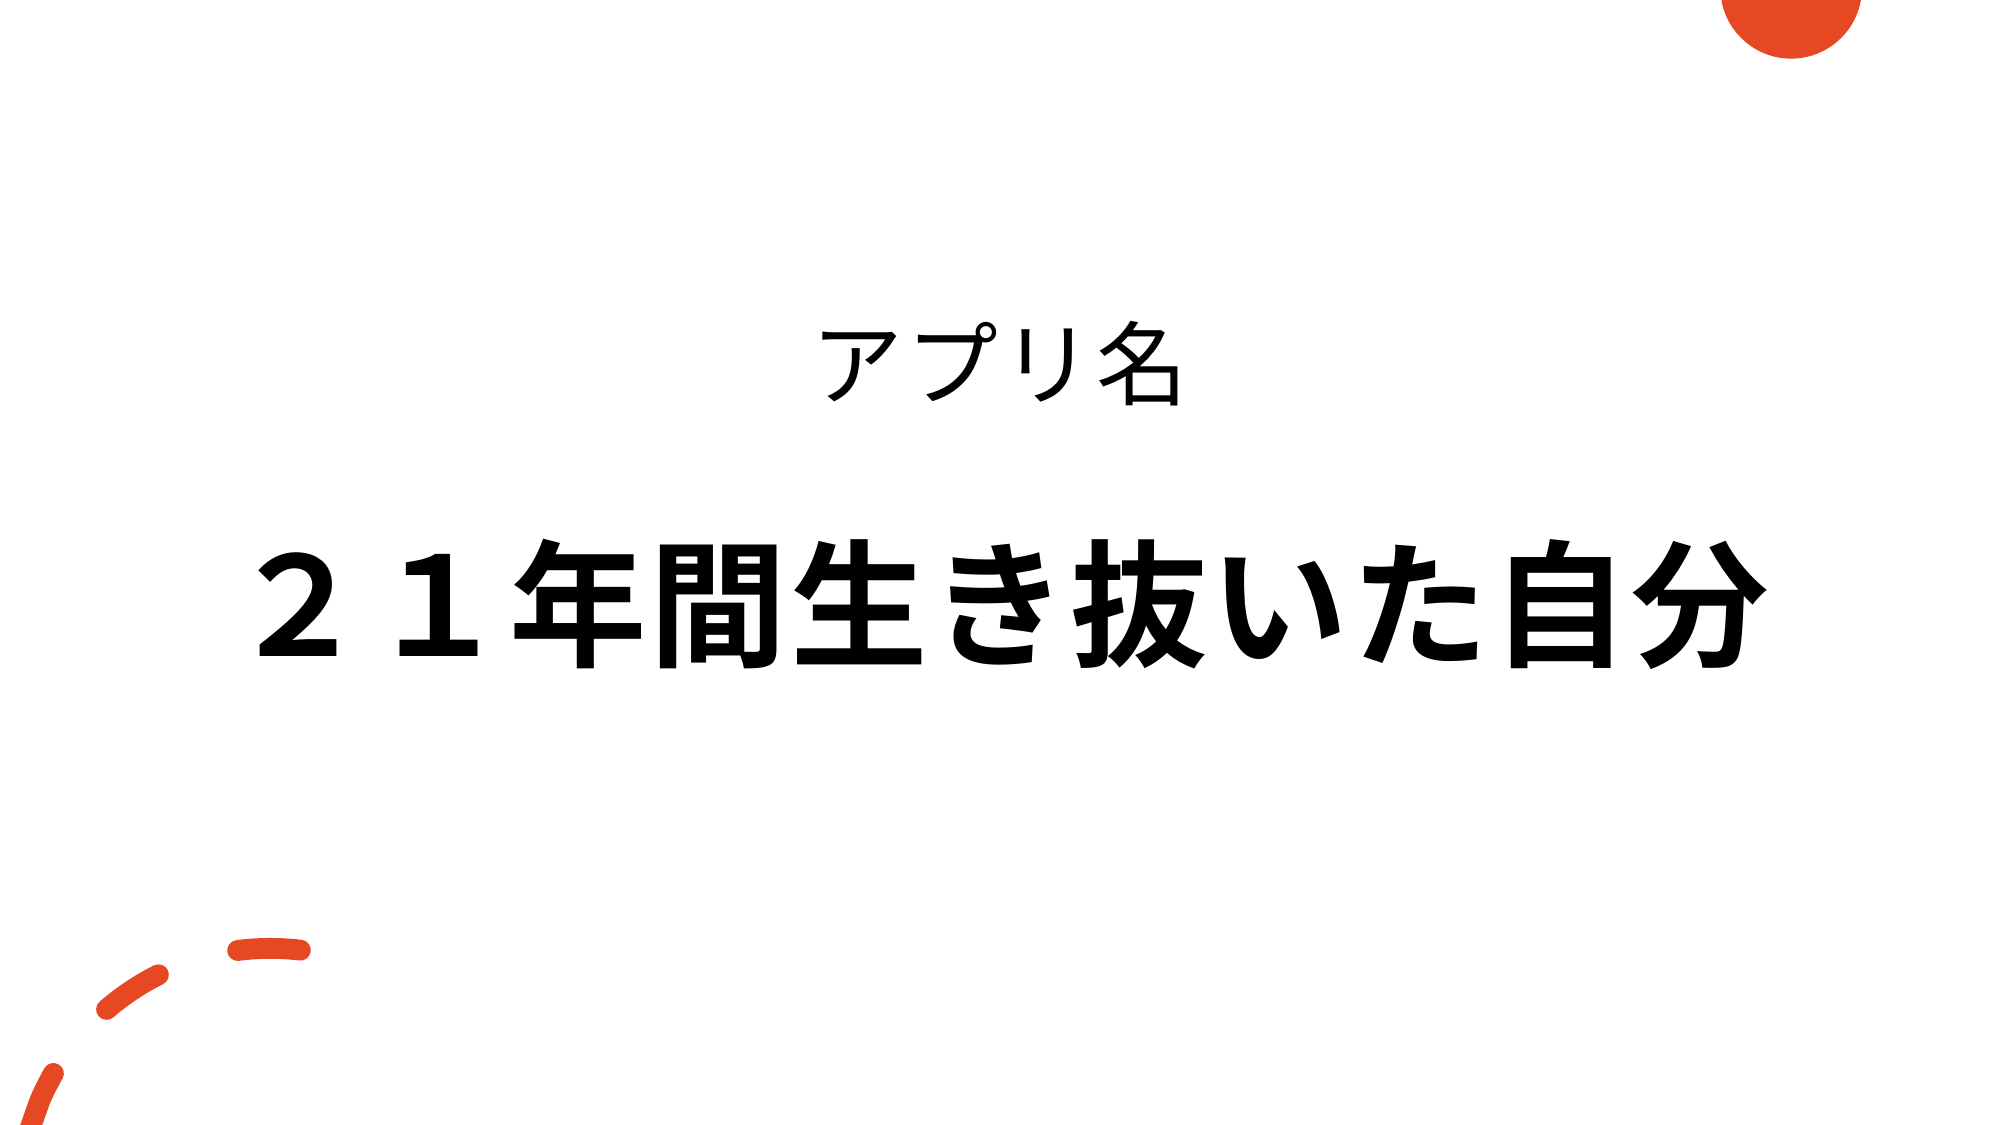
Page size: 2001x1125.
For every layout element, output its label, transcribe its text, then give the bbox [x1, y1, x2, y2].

list ２１年間生き抜いた自分 [137, 484, 1863, 811]
title アプリ名 [137, 246, 1863, 464]
